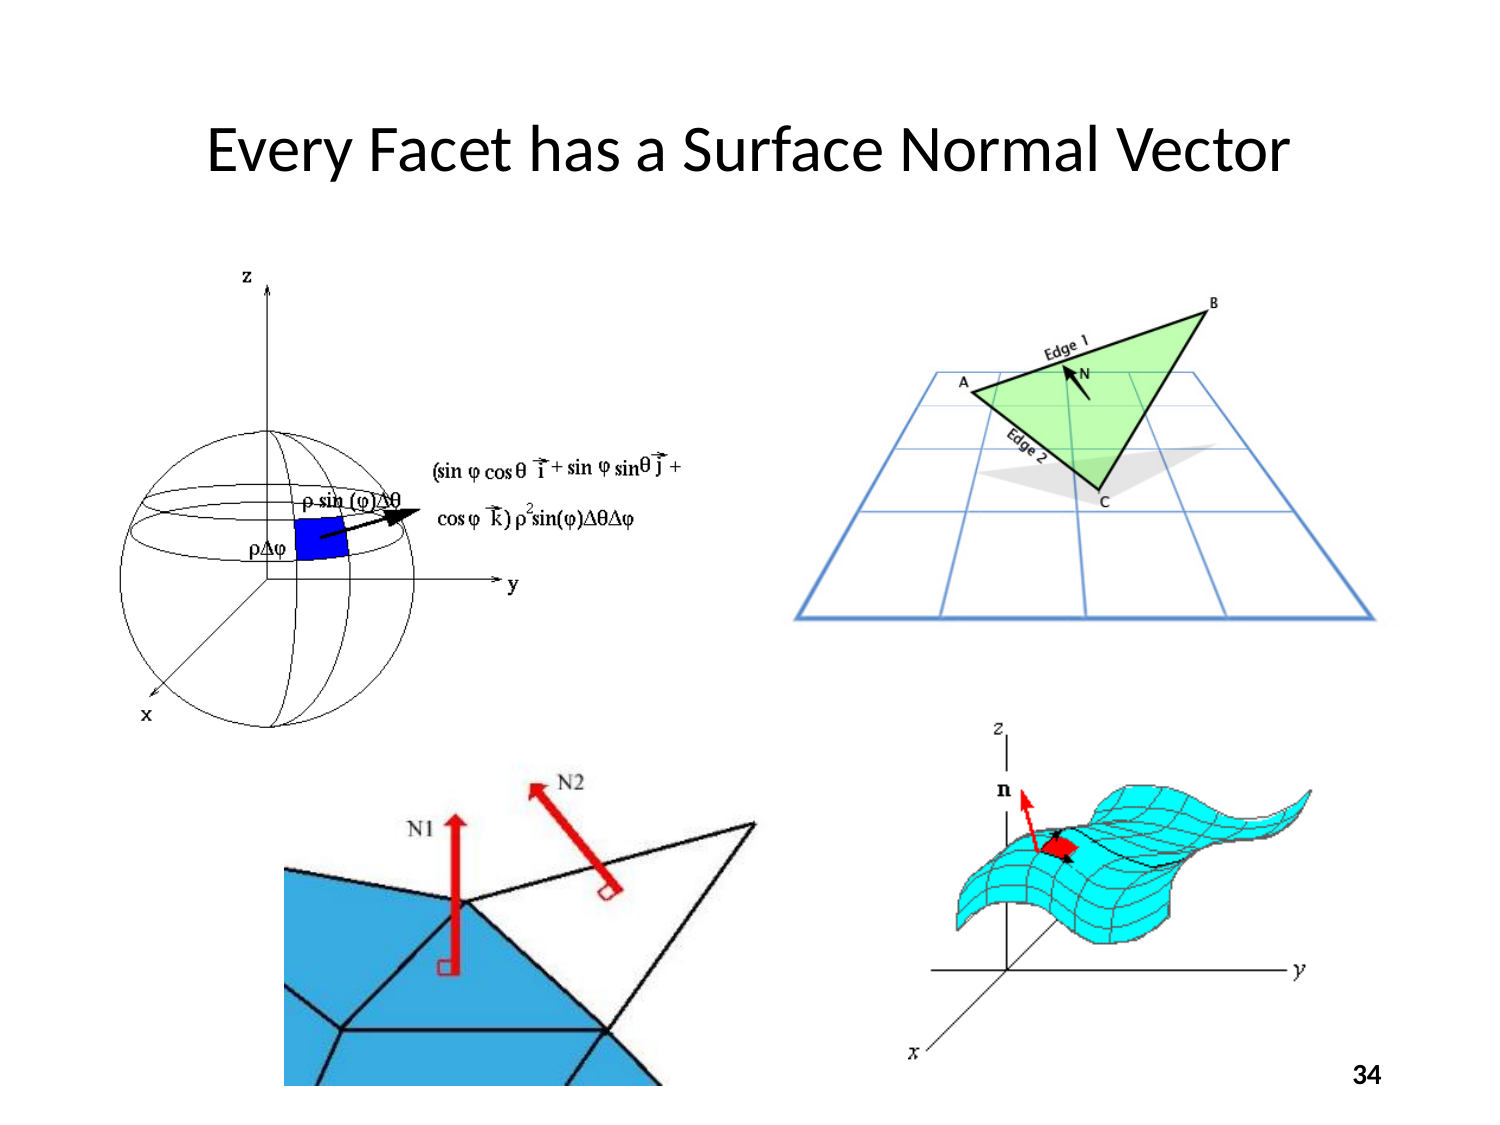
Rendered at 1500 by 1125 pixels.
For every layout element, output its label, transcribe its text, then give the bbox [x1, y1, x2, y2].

slide_number 34 [1059, 1042, 1397, 1103]
picture [775, 271, 1397, 650]
picture [108, 260, 780, 1086]
title Every Facet has a Surface Normal Vector [103, 59, 1397, 241]
picture [908, 710, 1344, 1073]
